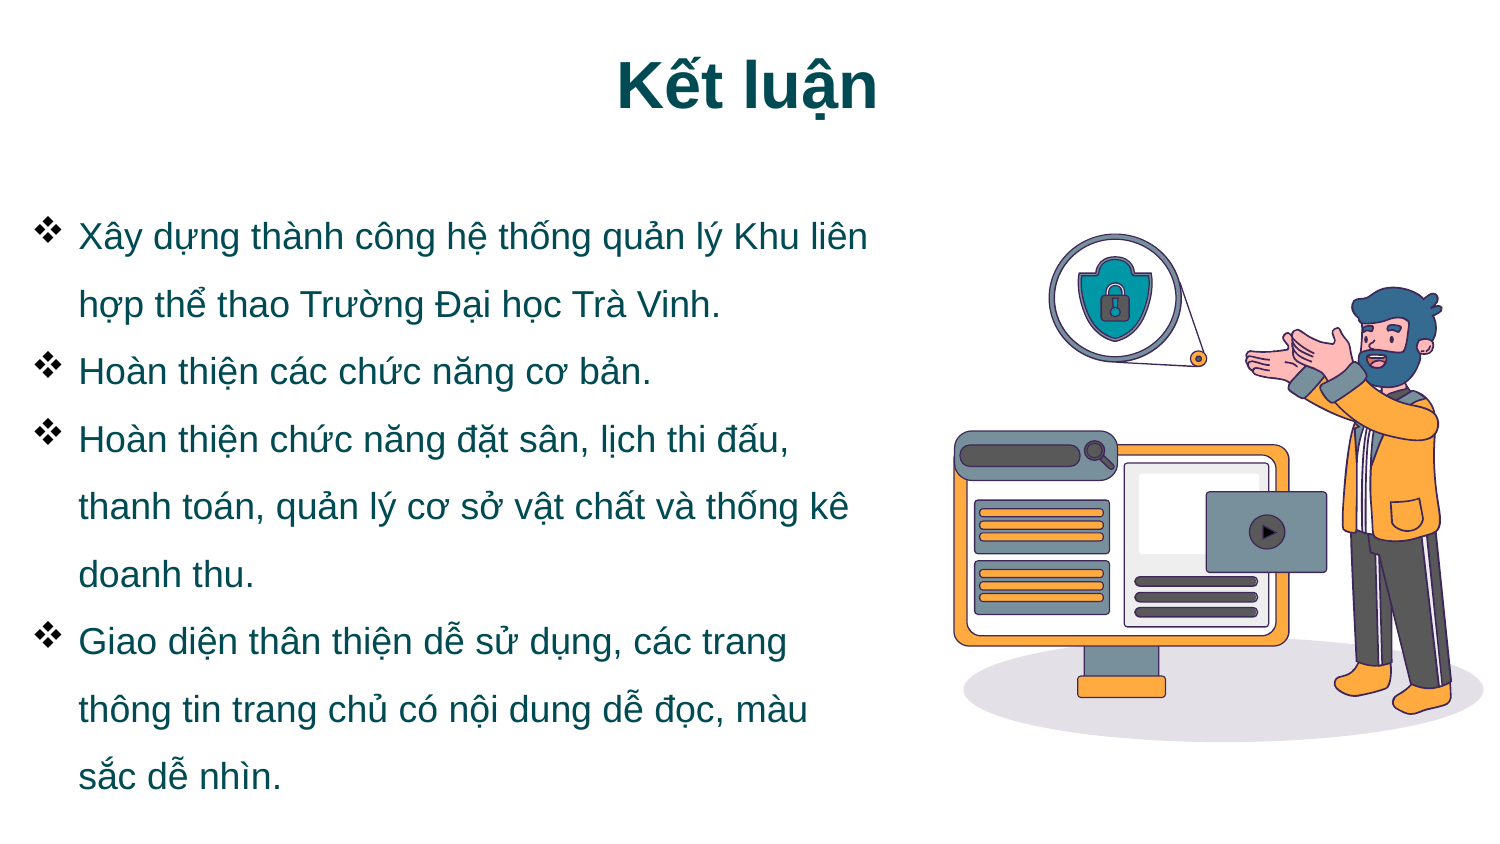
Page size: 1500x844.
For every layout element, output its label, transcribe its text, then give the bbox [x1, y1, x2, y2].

text_box Xây dựng thành công hệ thống quản lý Khu liên hợp thể thao Trường Đại học Trà Vinh. Hoàn thiện các chức năng cơ bản. Hoàn thiện chức năng đặt sân, lịch thi đấu, thanh toán, quản lý cơ sở vật chất và thống kê doanh thu. Giao diện thân thiện dễ sử dụng, các trang thông tin trang chủ có nội dung dễ đọc, màu sắc dễ nhìn. [16, 174, 889, 802]
text_box Kết luận [125, 27, 1390, 122]
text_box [953, 233, 1484, 743]
